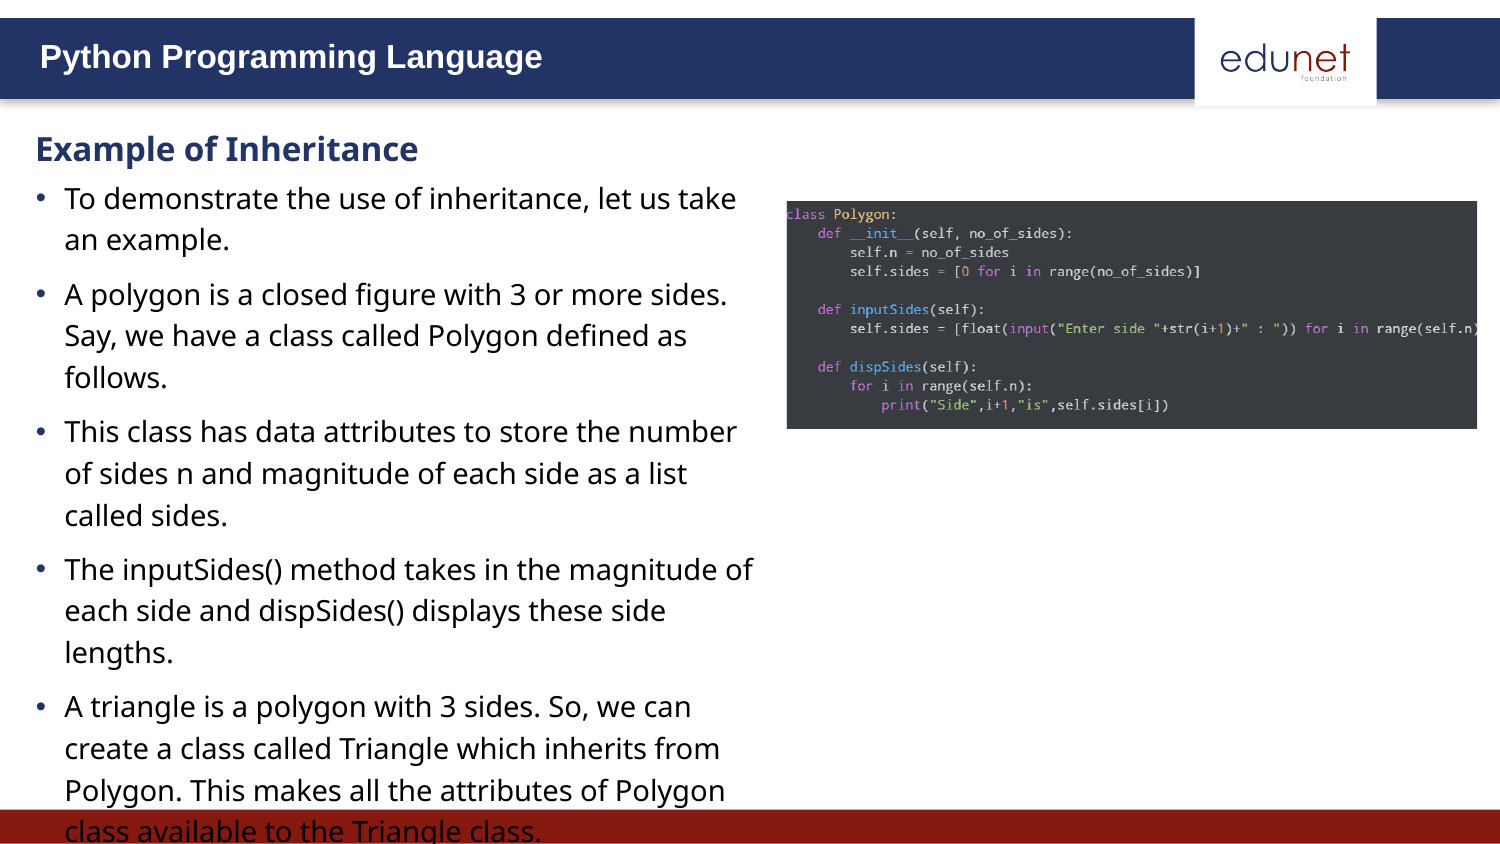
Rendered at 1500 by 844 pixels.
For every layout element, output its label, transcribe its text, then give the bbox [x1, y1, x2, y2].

picture [785, 201, 1478, 430]
text_box To demonstrate the use of inheritance, let us take an example. A polygon is a closed figure with 3 or more sides. Say, we have a class called Polygon defined as follows. This class has data attributes to store the number of sides n and magnitude of each side as a list called sides. The inputSides() method takes in the magnitude of each side and dispSides() displays these side lengths. A triangle is a polygon with 3 sides. So, we can create a class called Triangle which inherits from Polygon. This makes all the attributes of Polygon class available to the Triangle class. [35, 171, 771, 844]
picture [1215, 38, 1356, 86]
title Example of Inheritance [32, 125, 519, 269]
